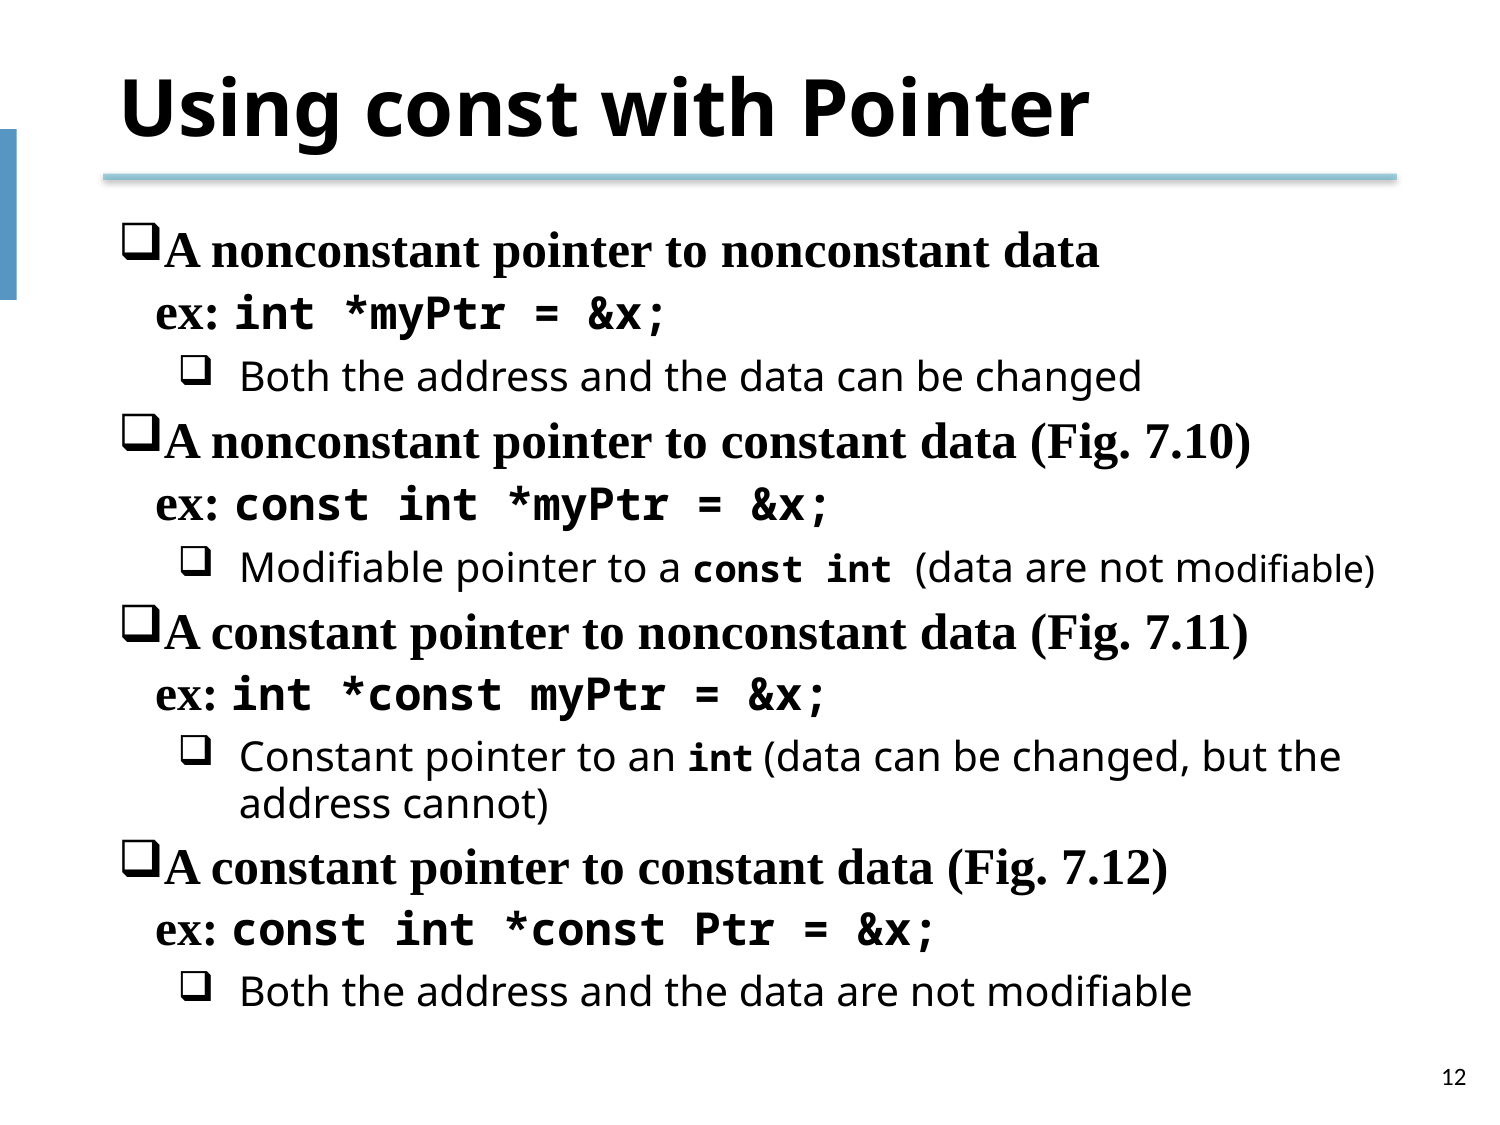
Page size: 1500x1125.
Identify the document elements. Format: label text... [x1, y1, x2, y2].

slide_number 12 [1131, 1045, 1482, 1106]
list A nonconstant pointer to nonconstant data ex: int *myPtr = &x; Both the address and the data can be changed A nonconstant pointer to constant data (Fig. 7.10) ex: const int *myPtr = &x; Modifiable pointer to a const int (data are not modifiable) A constant pointer to nonconstant data (Fig. 7.11) ex: int *const myPtr = &x; Constant pointer to an int (data can be changed, but the address cannot) A constant pointer to constant data (Fig. 7.12) ex: const int *const Ptr = &x; Both the address and the data are not modifiable [103, 212, 1397, 1046]
title Using const with Pointer [103, 25, 1397, 185]
